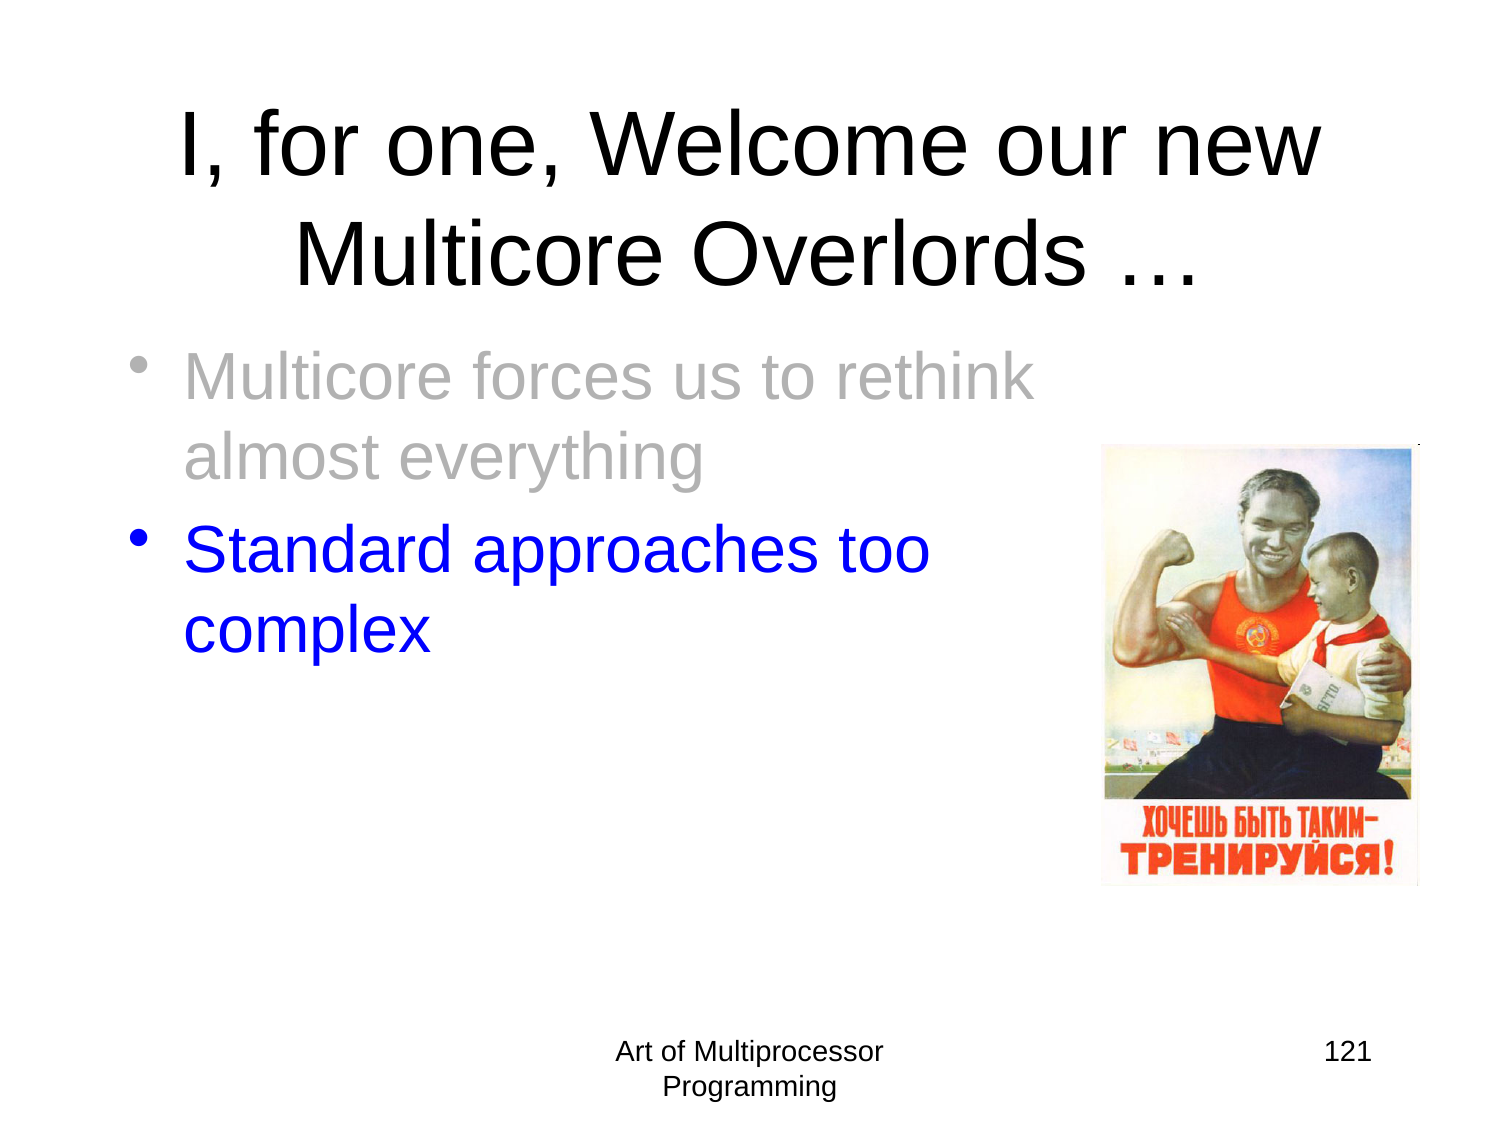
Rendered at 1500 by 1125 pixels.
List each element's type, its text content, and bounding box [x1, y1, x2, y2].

slide_number 121 [1074, 1024, 1388, 1101]
picture [1101, 444, 1420, 887]
footer Art of Multiprocessor Programming [512, 1025, 988, 1100]
title I, for one, Welcome our new Multicore Overlords … [112, 99, 1388, 288]
list Multicore forces us to rethink almost everything Standard approaches too complex [112, 324, 1123, 1001]
